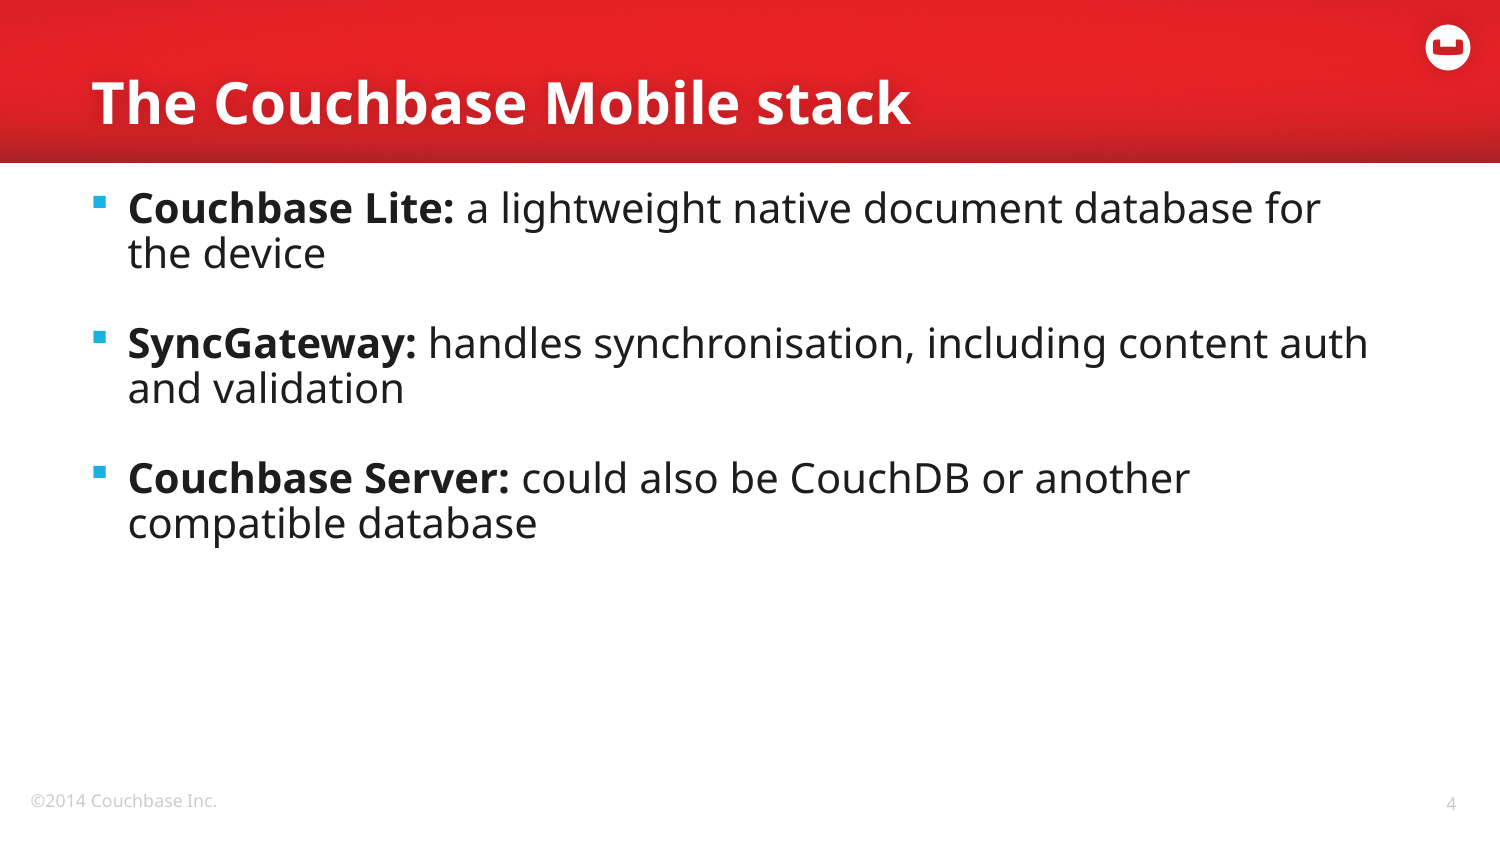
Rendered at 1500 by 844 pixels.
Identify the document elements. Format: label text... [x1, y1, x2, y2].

slide_number 4 [1350, 782, 1472, 827]
picture [0, 0, 1500, 163]
title The Couchbase Mobile stack [76, 3, 1389, 144]
list Couchbase Lite: a lightweight native document database for the device SyncGateway: handles synchronisation, including content auth and validation Couchbase Server: could also be CouchDB or another compatible database [75, 179, 1389, 737]
